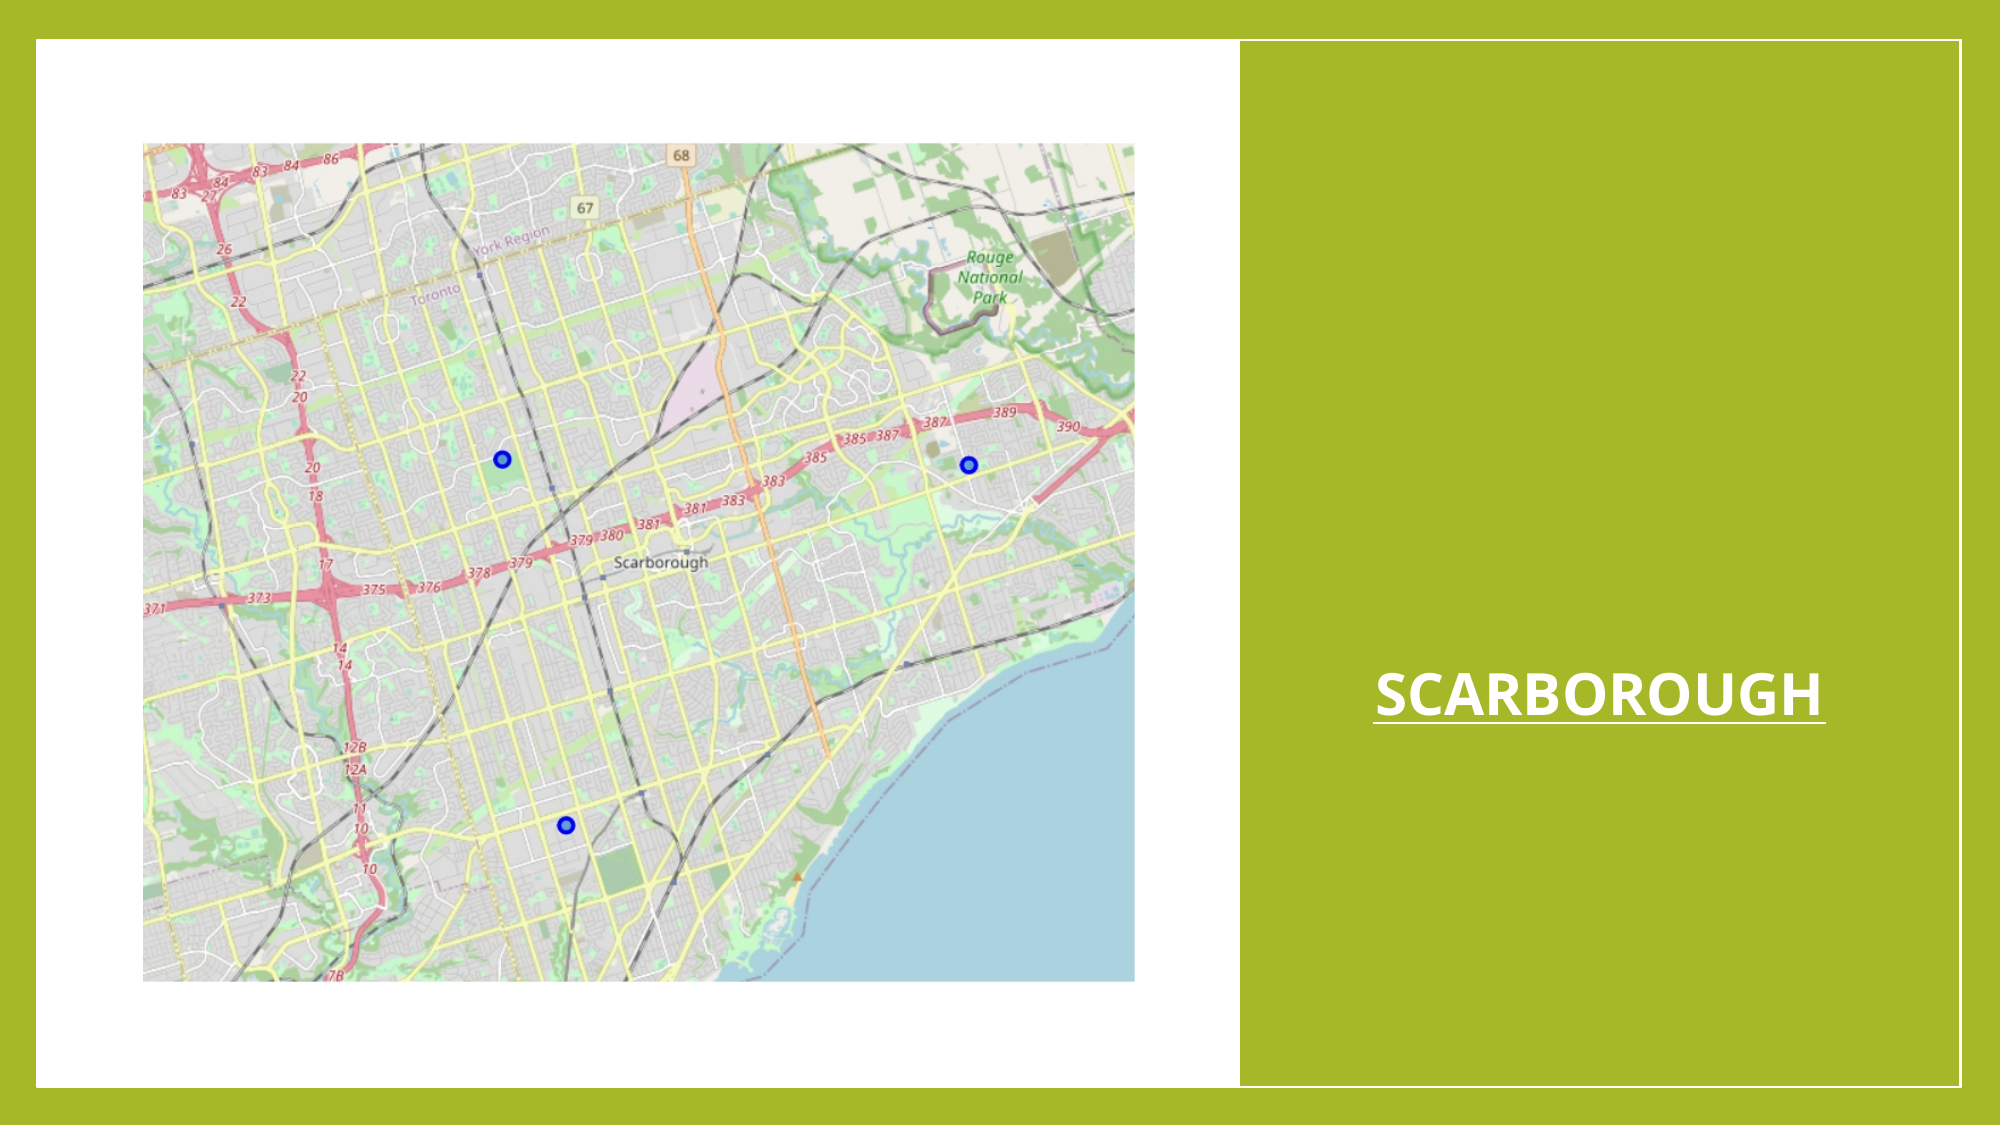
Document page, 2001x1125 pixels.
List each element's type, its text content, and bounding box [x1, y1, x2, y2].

title scarborough [1344, 140, 1855, 735]
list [142, 140, 1136, 985]
text_box [36, 39, 1962, 1088]
